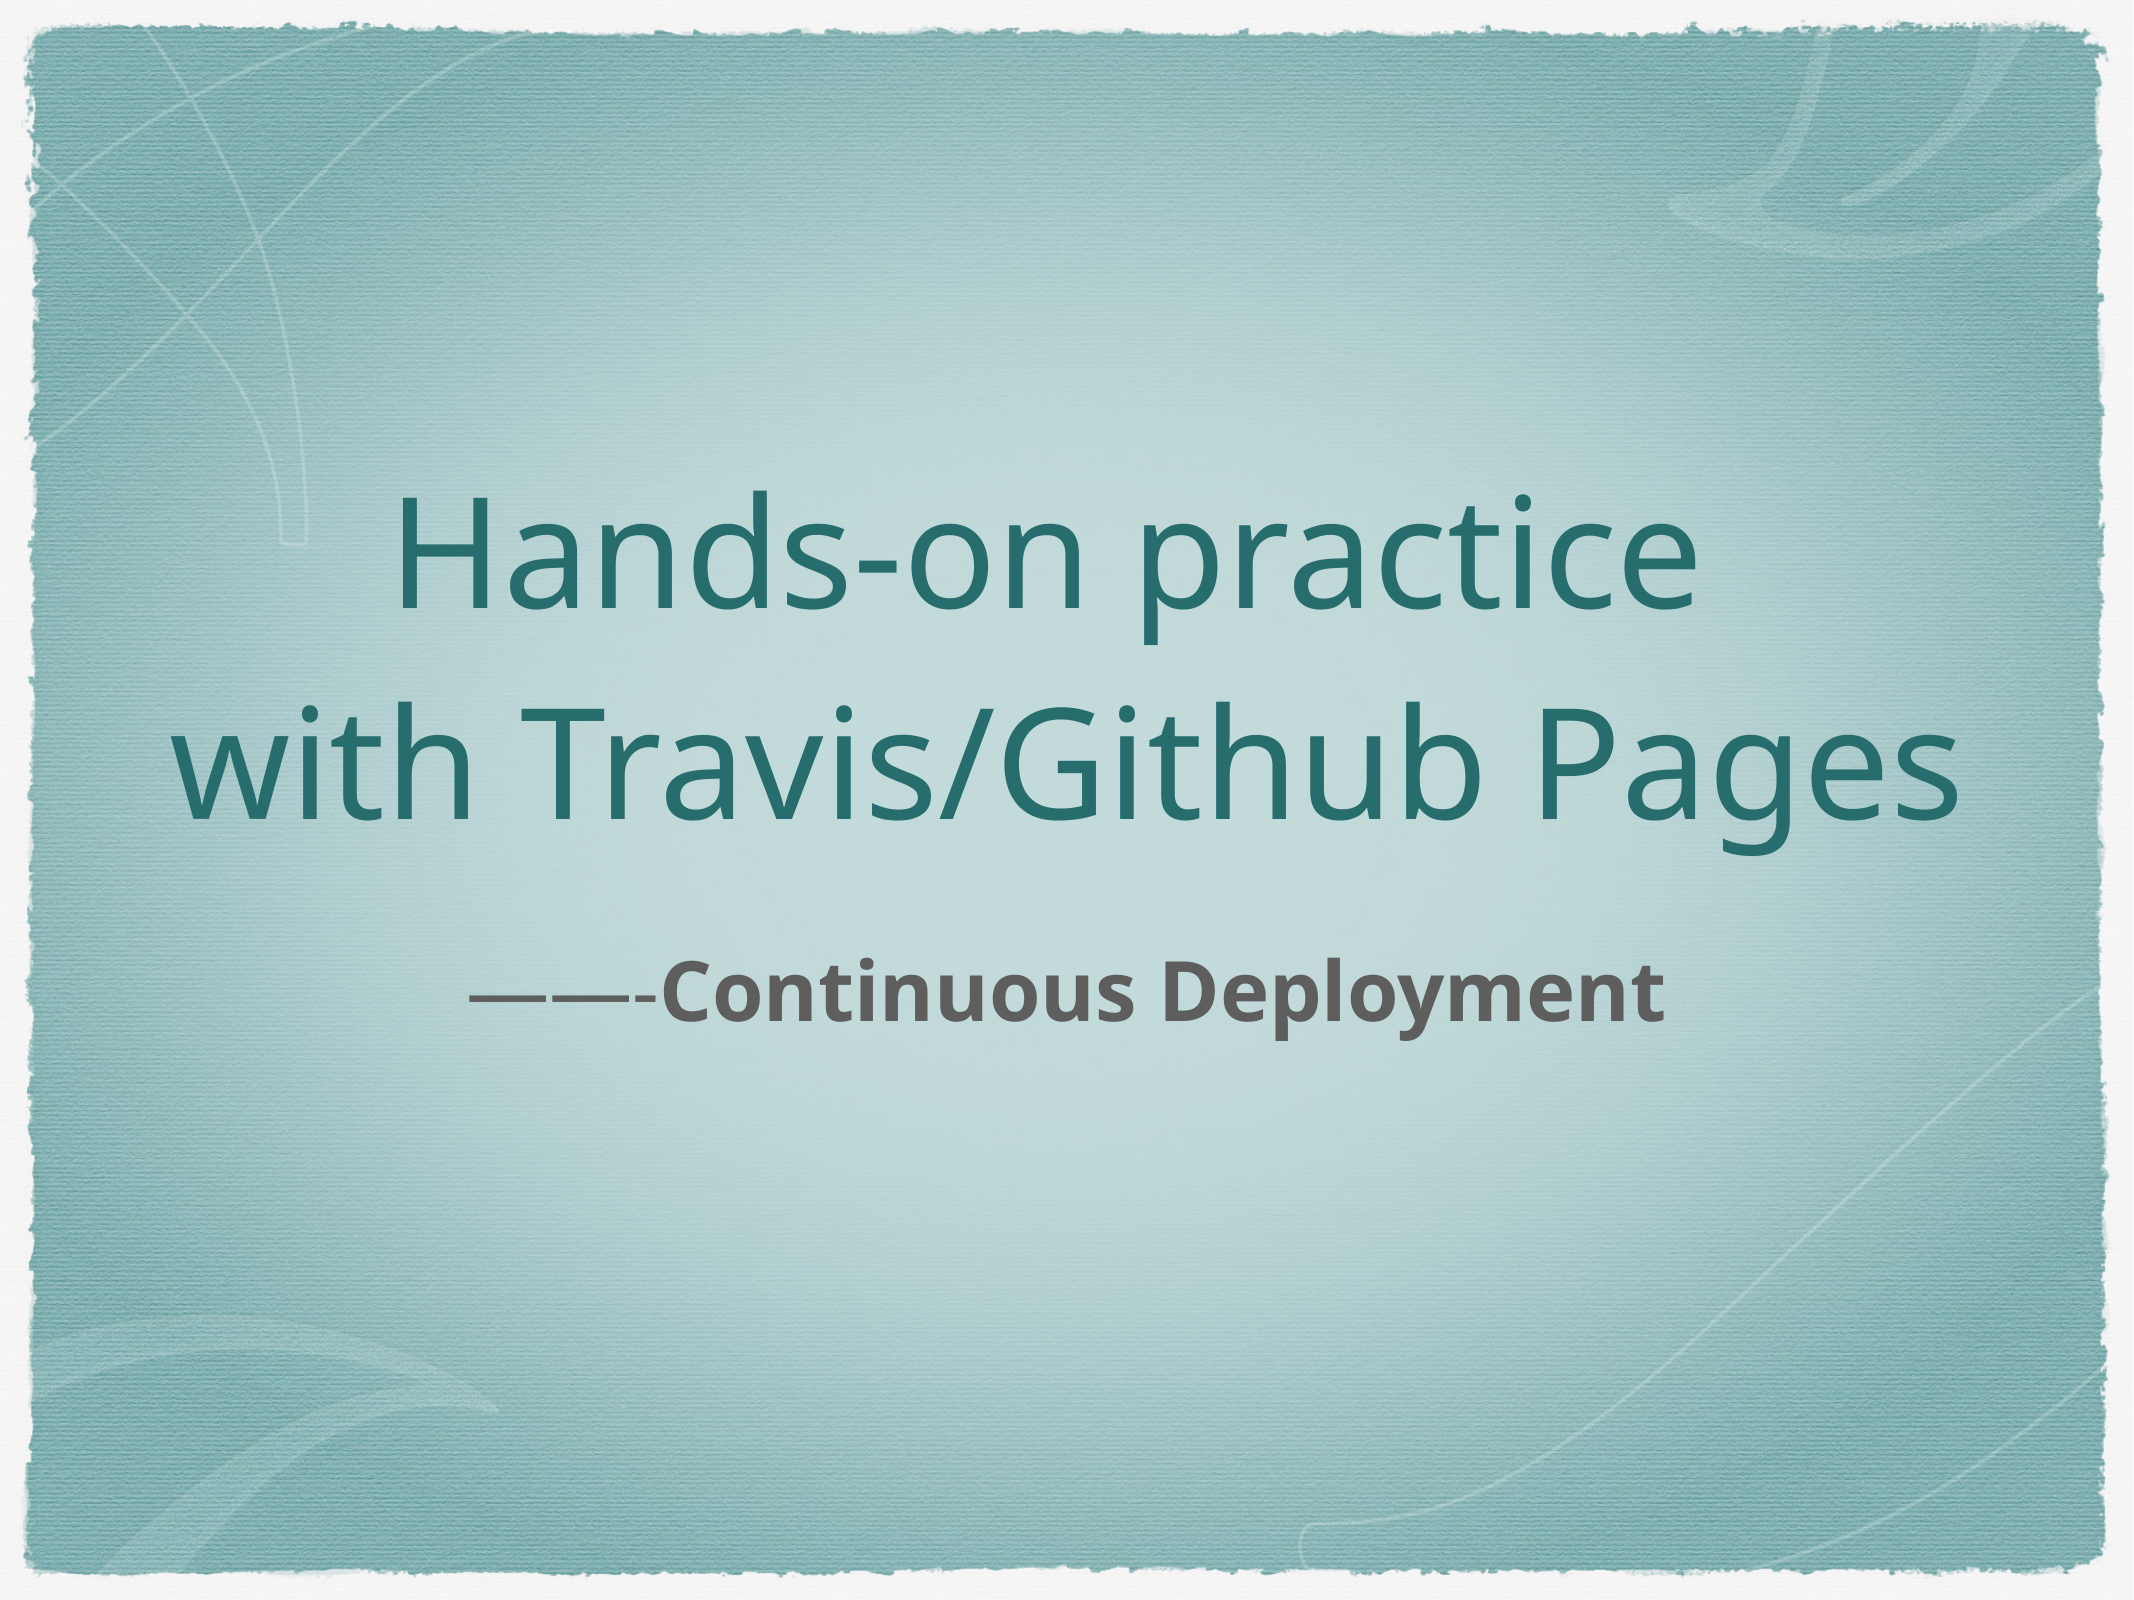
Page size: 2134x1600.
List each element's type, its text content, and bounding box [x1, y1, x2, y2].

picture [0, 0, 2134, 1600]
subtitle ——-Continuous Deployment [128, 929, 2005, 1168]
title Hands-on practice with Travis/Github Pages [128, 247, 2005, 874]
